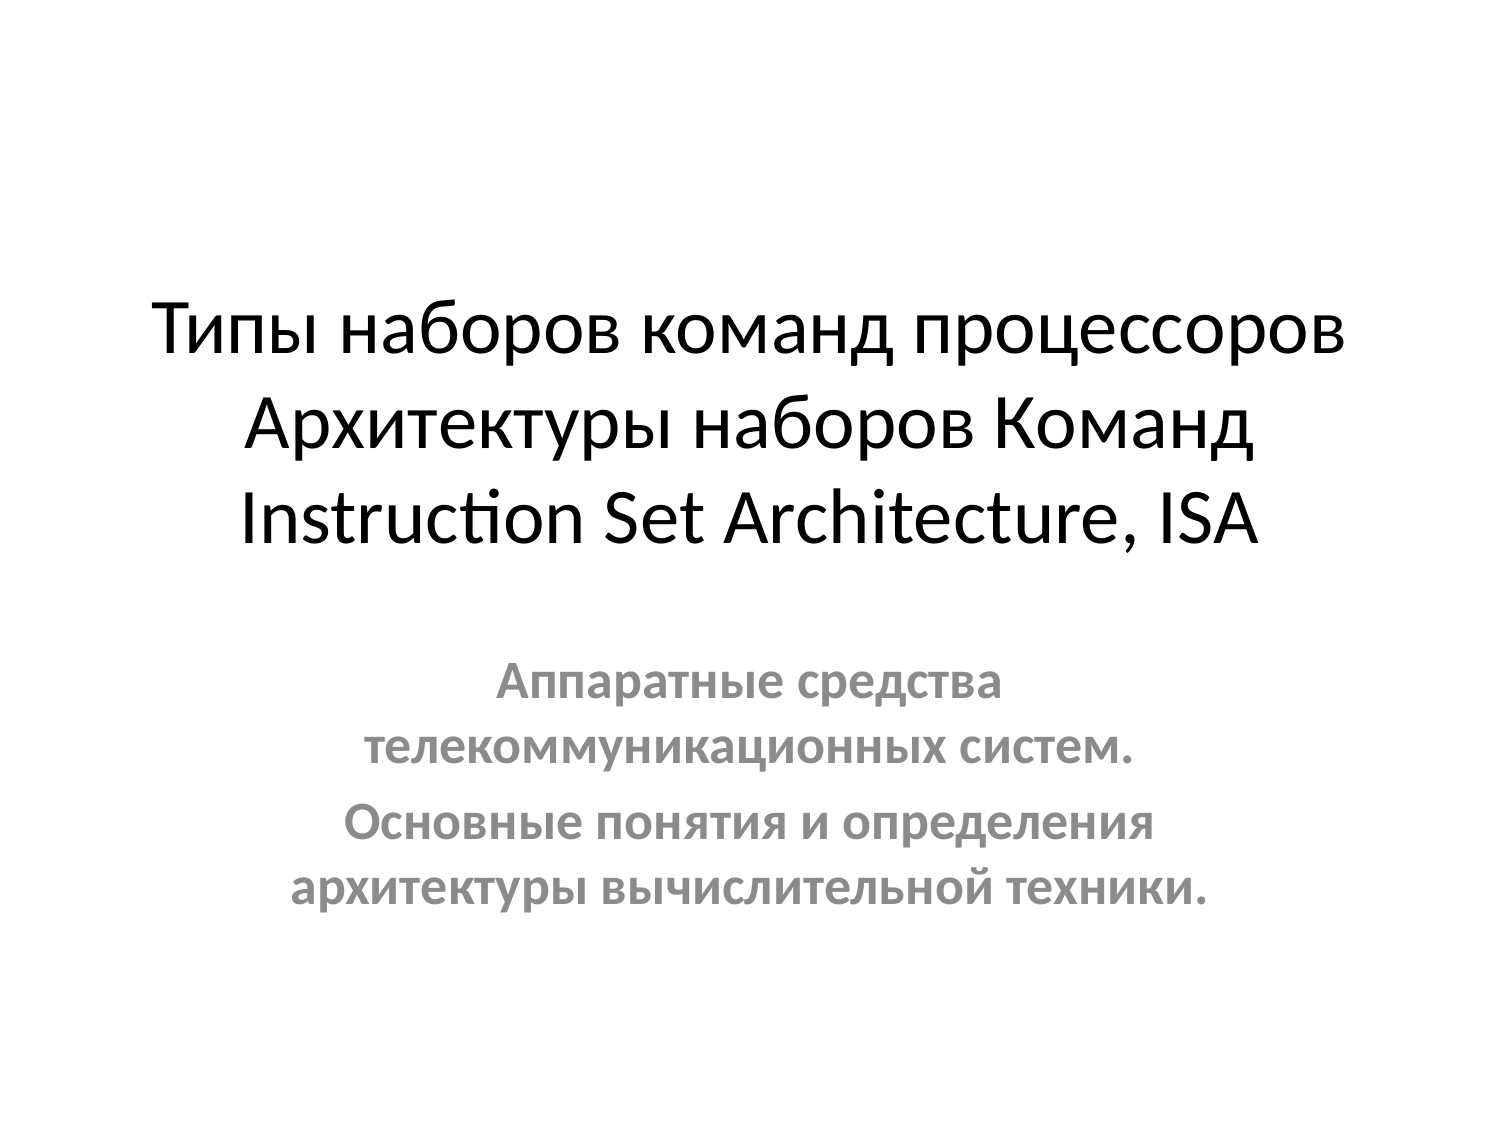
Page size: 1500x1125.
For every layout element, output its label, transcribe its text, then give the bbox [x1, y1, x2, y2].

subtitle Аппаратные средства телекоммуникационных систем. Основные понятия и определения архитектуры вычислительной техники. [225, 637, 1275, 925]
title Типы наборов команд процессоров Архитектуры наборов Команд Instruction Set Architecture, ISA [112, 243, 1388, 591]
